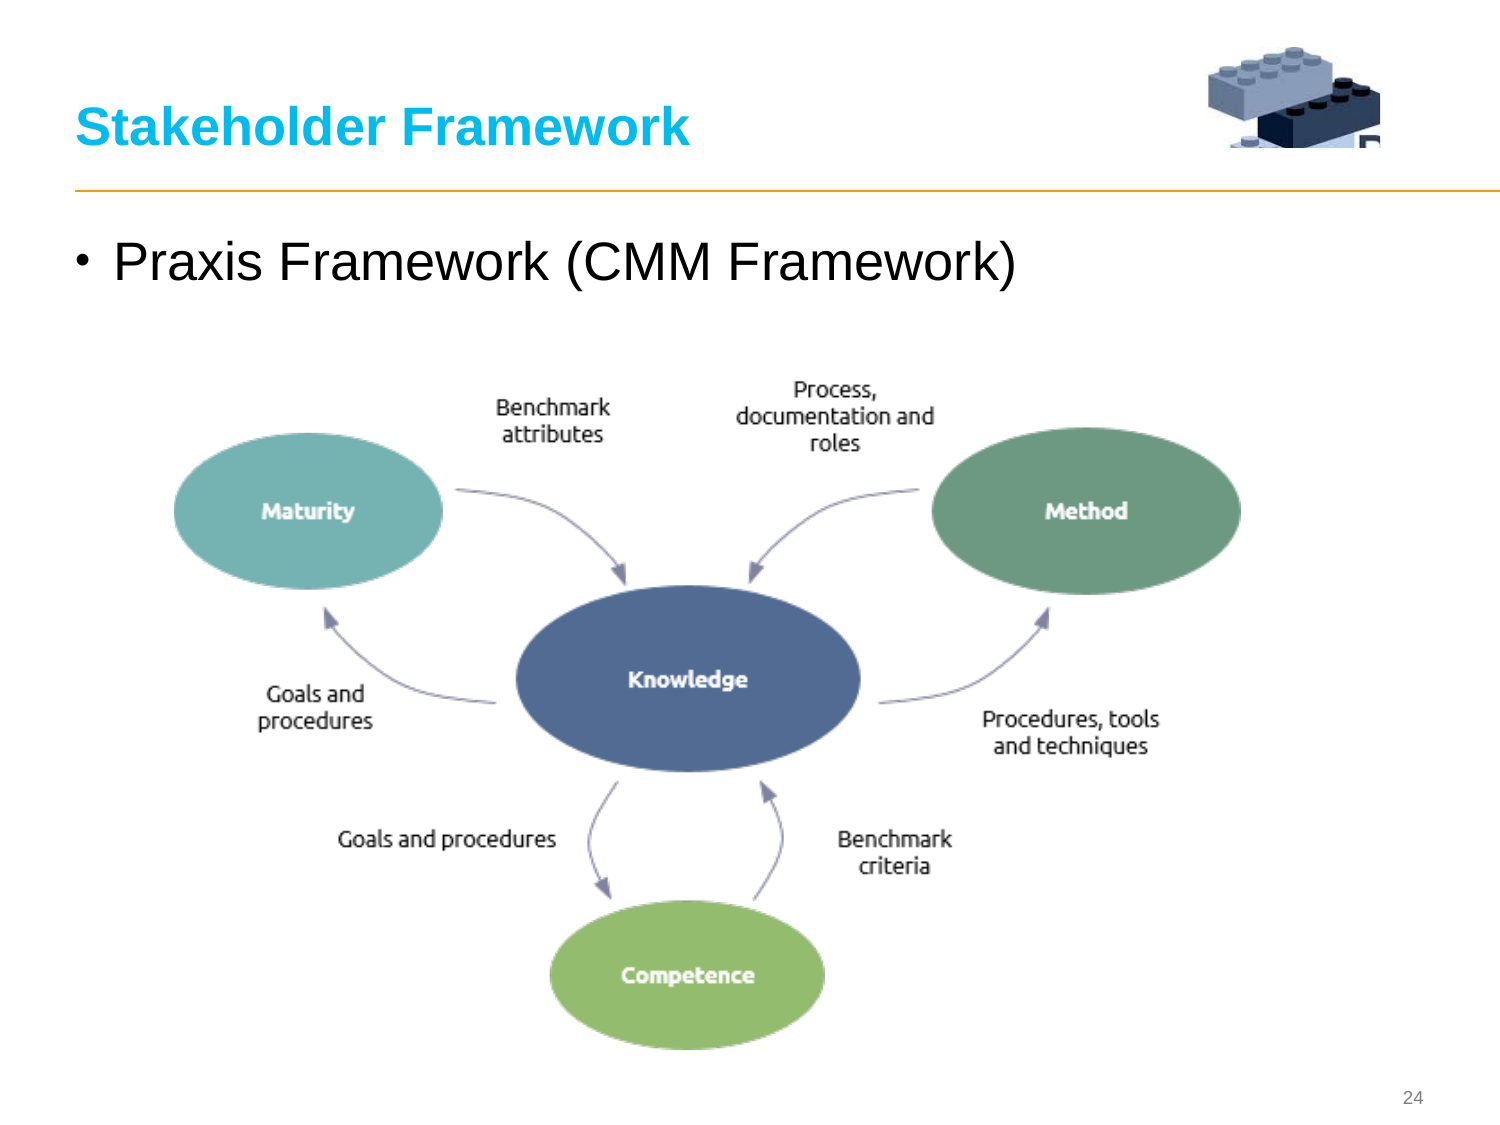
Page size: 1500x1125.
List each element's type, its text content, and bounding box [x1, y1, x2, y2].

picture [174, 362, 1241, 1051]
list Praxis Framework (CMM Framework) [75, 226, 1425, 313]
title Stakeholder Framework [75, 27, 1422, 157]
